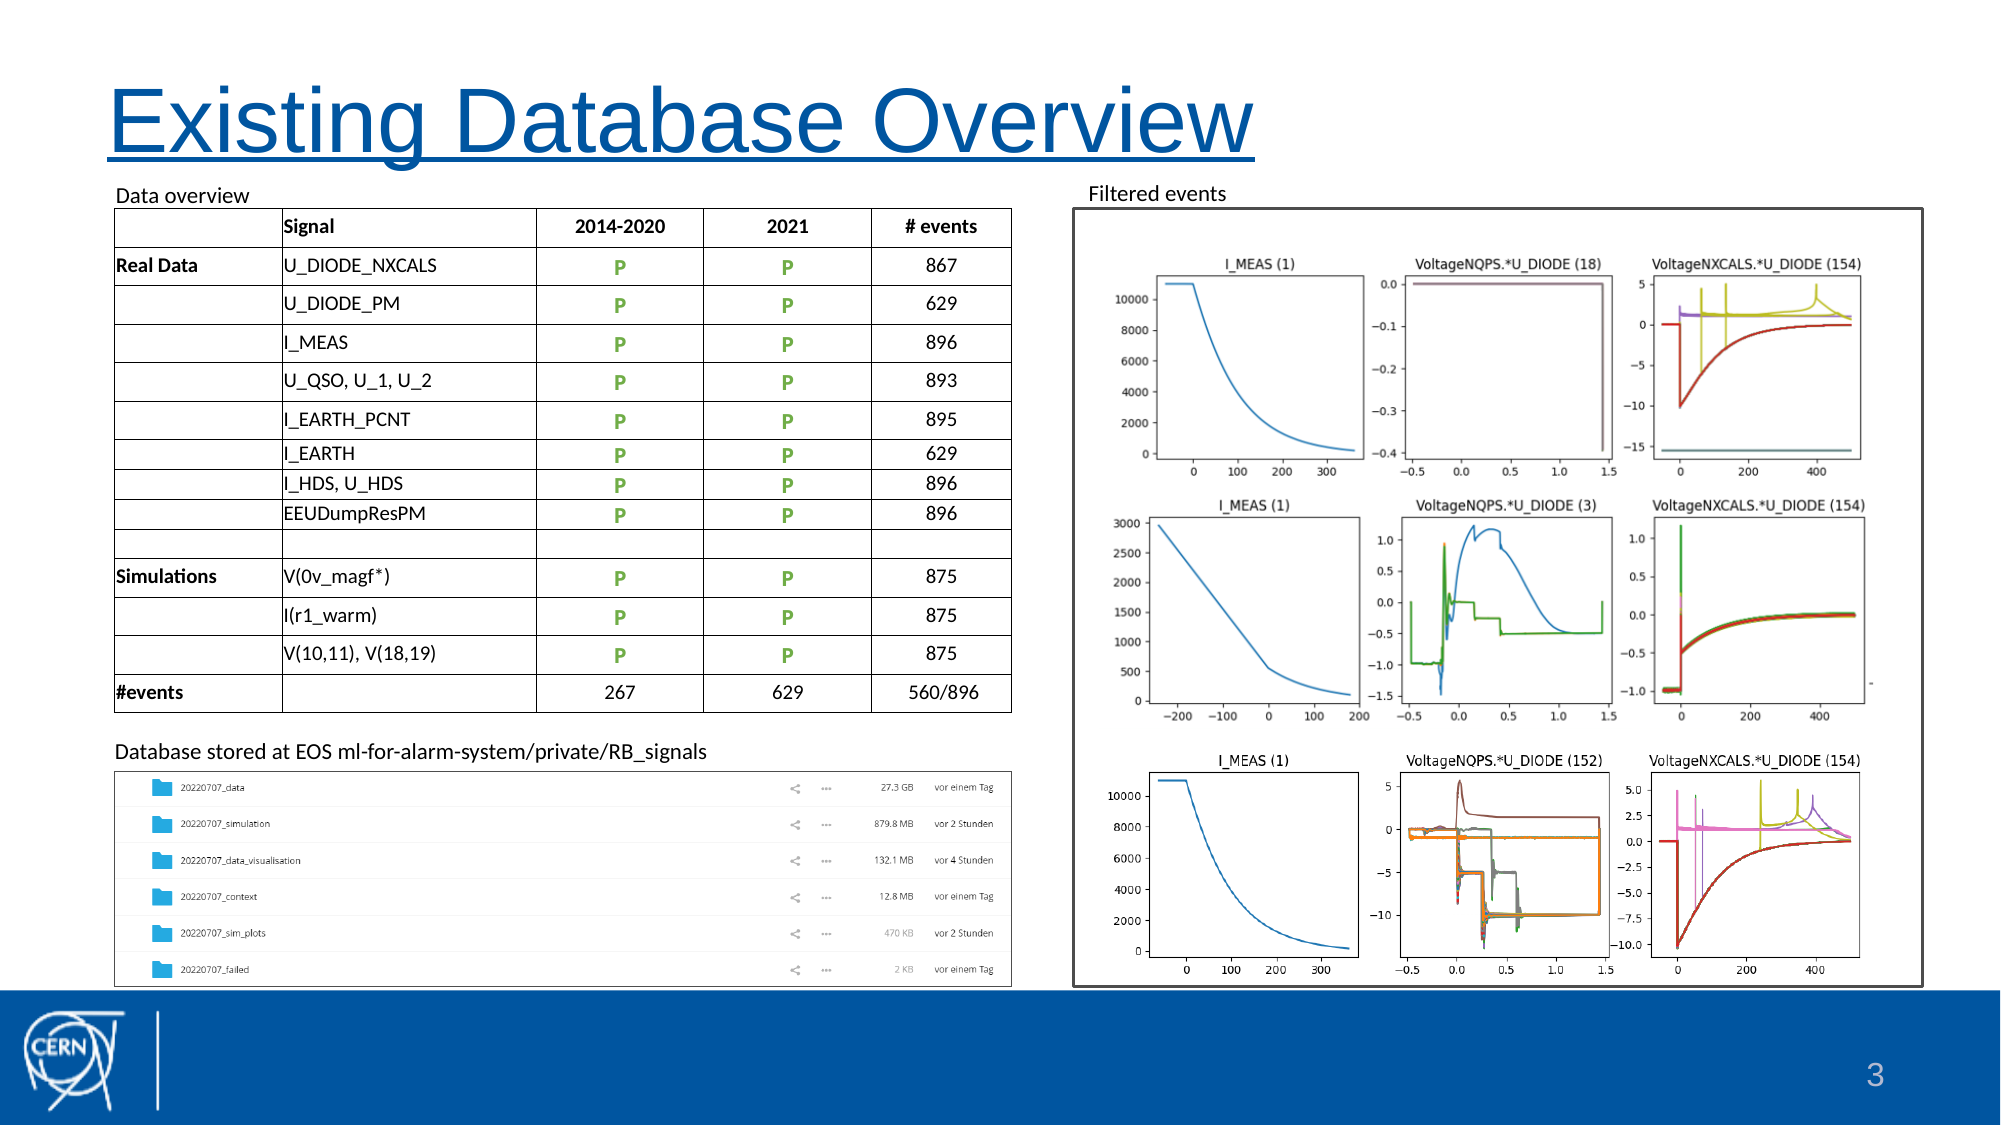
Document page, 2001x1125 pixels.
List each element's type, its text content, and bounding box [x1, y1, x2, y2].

table_cell [115, 363, 282, 401]
table_cell P [704, 500, 871, 529]
table_cell 267 [537, 675, 703, 712]
table_cell EEUDumpResPM [283, 500, 536, 529]
table_cell Simulations [115, 559, 282, 597]
table_header # events [872, 209, 1011, 247]
table_cell P [704, 559, 871, 597]
table_cell 893 [872, 363, 1011, 401]
table_cell 629 [704, 675, 871, 712]
table_cell [115, 636, 282, 674]
table_cell P [704, 325, 871, 362]
table_cell P [704, 440, 871, 469]
table_cell P [537, 325, 703, 362]
text_box Database stored at EOS ml-for-alarm-system/private/RB_signals [99, 728, 767, 771]
text_box Filtered events [1073, 171, 1741, 214]
table_cell [283, 530, 536, 558]
table_cell [872, 530, 1011, 558]
table_cell 896 [872, 500, 1011, 529]
text_box [1072, 207, 1924, 988]
picture [1098, 251, 1868, 483]
table_cell P [537, 500, 703, 529]
table_cell P [537, 440, 703, 469]
table_cell 896 [872, 470, 1011, 499]
table_cell I_MEAS [283, 325, 536, 362]
table_cell [283, 675, 536, 712]
title Existing Database Overview [99, 38, 1900, 193]
table_cell P [537, 248, 703, 285]
table_header [115, 216, 282, 247]
table_cell [537, 530, 703, 558]
table_cell P [704, 402, 871, 439]
picture [1086, 743, 1868, 983]
table_cell I_EARTH [283, 440, 536, 469]
table_cell P [537, 559, 703, 597]
table_cell P [537, 363, 703, 401]
table_cell #events [115, 675, 282, 712]
table_cell 875 [872, 636, 1011, 674]
table_cell I_HDS, U_HDS [283, 470, 536, 499]
text_box Data overview [100, 173, 768, 216]
table_cell I(r1_warm) [283, 598, 536, 635]
table_cell 867 [872, 248, 1011, 285]
table_cell P [704, 286, 871, 324]
table_cell U_DIODE_NXCALS [283, 248, 536, 285]
table_cell P [537, 402, 703, 439]
table_cell 875 [872, 559, 1011, 597]
table_cell 896 [872, 325, 1011, 362]
table_cell P [704, 248, 871, 285]
table_cell [704, 530, 871, 558]
table_cell [115, 500, 282, 529]
table_header Signal [283, 216, 536, 247]
table_cell P [537, 598, 703, 635]
table_cell 895 [872, 402, 1011, 439]
picture [114, 771, 1012, 988]
table_cell [115, 286, 282, 324]
table_cell P [704, 363, 871, 401]
table_cell [115, 440, 282, 469]
table_cell P [537, 636, 703, 674]
table_cell 560/896 [872, 675, 1011, 712]
table_cell U_QSO, U_1, U_2 [283, 363, 536, 401]
table_cell V(10,11), V(18,19) [283, 636, 536, 674]
table_header 2021 [704, 209, 871, 247]
table_cell Real Data [115, 248, 282, 285]
table_cell 629 [872, 440, 1011, 469]
picture [1098, 491, 1874, 730]
table_cell [115, 598, 282, 635]
table_cell U_DIODE_PM [283, 286, 536, 324]
table_cell [115, 470, 282, 499]
table_cell I_EARTH_PCNT [283, 402, 536, 439]
table_cell P [704, 470, 871, 499]
table_header 2014-2020 [537, 216, 703, 247]
table_cell 875 [872, 598, 1011, 635]
slide_number 3 [1790, 1042, 1900, 1103]
table_cell [115, 530, 282, 558]
table_cell [115, 402, 282, 439]
table_cell P [537, 470, 703, 499]
table_cell P [704, 598, 871, 635]
table_cell P [704, 636, 871, 674]
table_cell [115, 325, 282, 362]
table_cell P [537, 286, 703, 324]
table_cell 629 [872, 286, 1011, 324]
table_cell V(0v_magf*) [283, 559, 536, 597]
